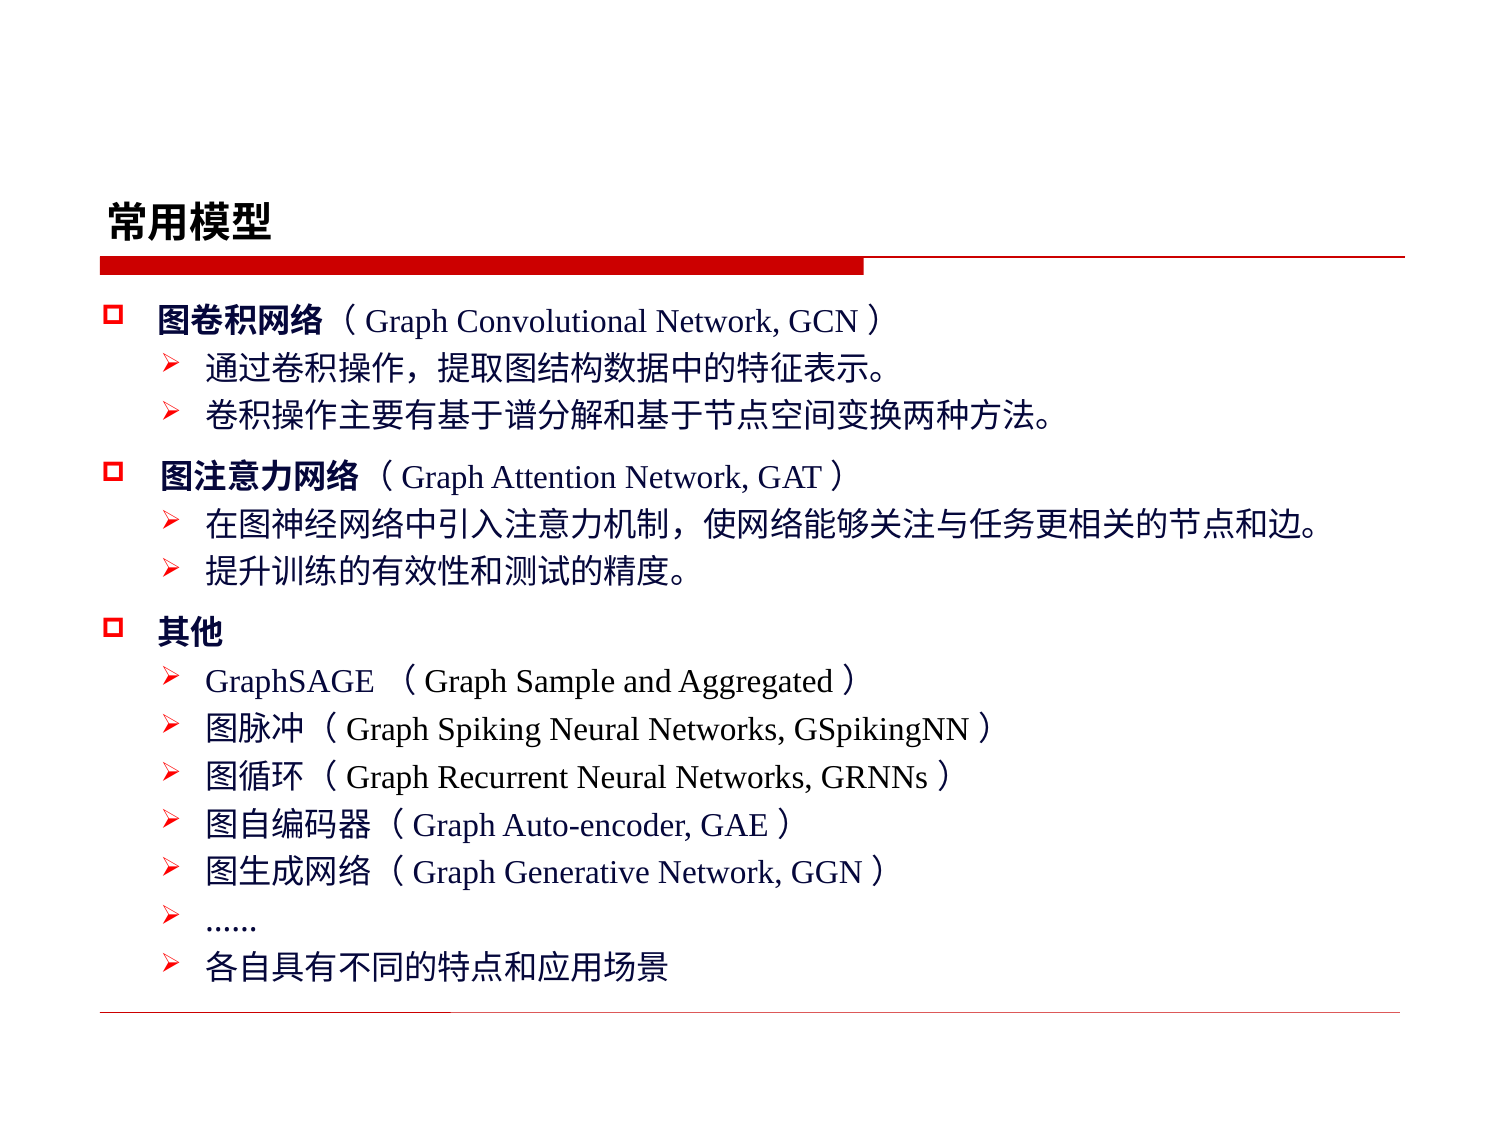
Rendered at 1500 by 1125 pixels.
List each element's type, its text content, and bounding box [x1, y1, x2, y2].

text_box 图卷积网络（Graph Convolutional Network, GCN） 通过卷积操作，提取图结构数据中的特征表示。 卷积操作主要有基于谱分解和基于节点空间变换两种方法。 图注意力网络（Graph Attention Network, GAT） 在图神经网络中引入注意力机制，使网络能够关注与任务更相关的节点和边。 提升训练的有效性和测试的精度。 其他 GraphSAGE（Graph Sample and Aggregated） 图脉冲（Graph Spiking Neural Networks, GSpikingNN） 图循环（Graph Recurrent Neural Networks, GRNNs） 图自编码器（Graph Auto-encoder, GAE） 图生成网络（Graph Generative Network, GGN） …… 各自具有不同的特点和应用场景 [101, 290, 1345, 987]
text_box 常用模型 [106, 195, 284, 246]
